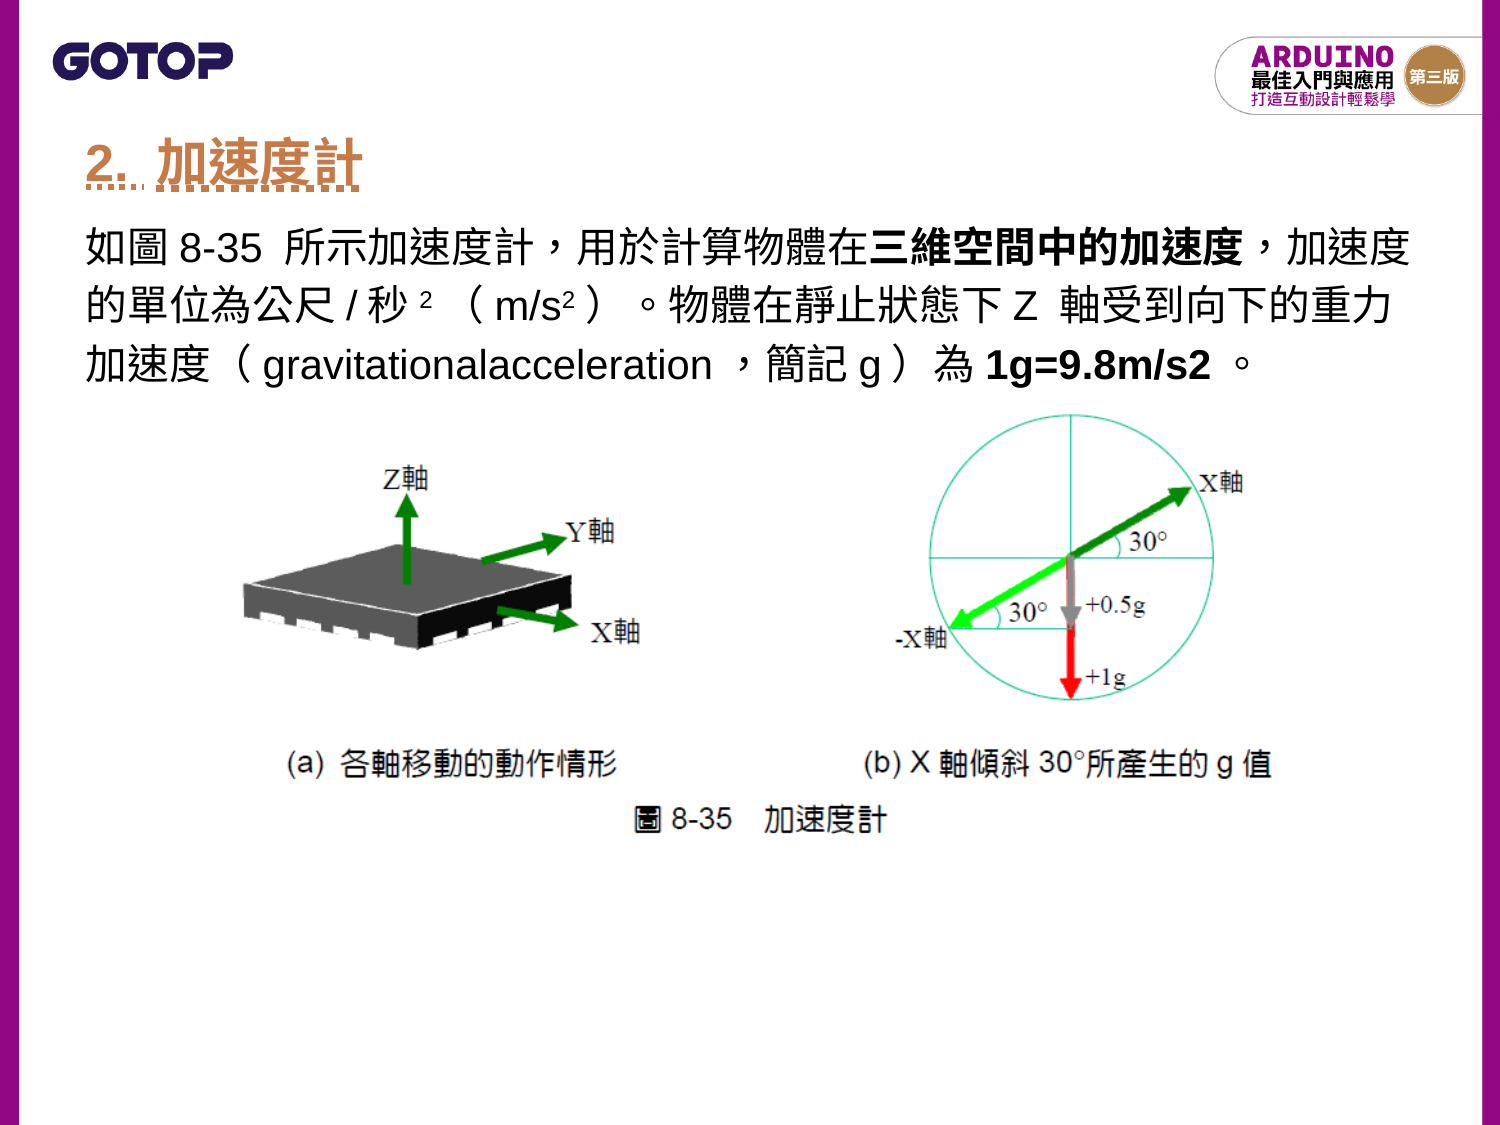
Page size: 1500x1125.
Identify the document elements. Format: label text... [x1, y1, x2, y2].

list 2. 加速度計 如圖8-35 所示加速度計，用於計算物體在三維空間中的加速度，加速度的單位為公尺/秒2（m/s2）。物體在靜止狀態下Z 軸受到向下的重力加速度（gravitationalacceleration，簡記g）為1g=9.8m/s2。 [70, 121, 1430, 1067]
picture [0, 0, 1500, 1125]
